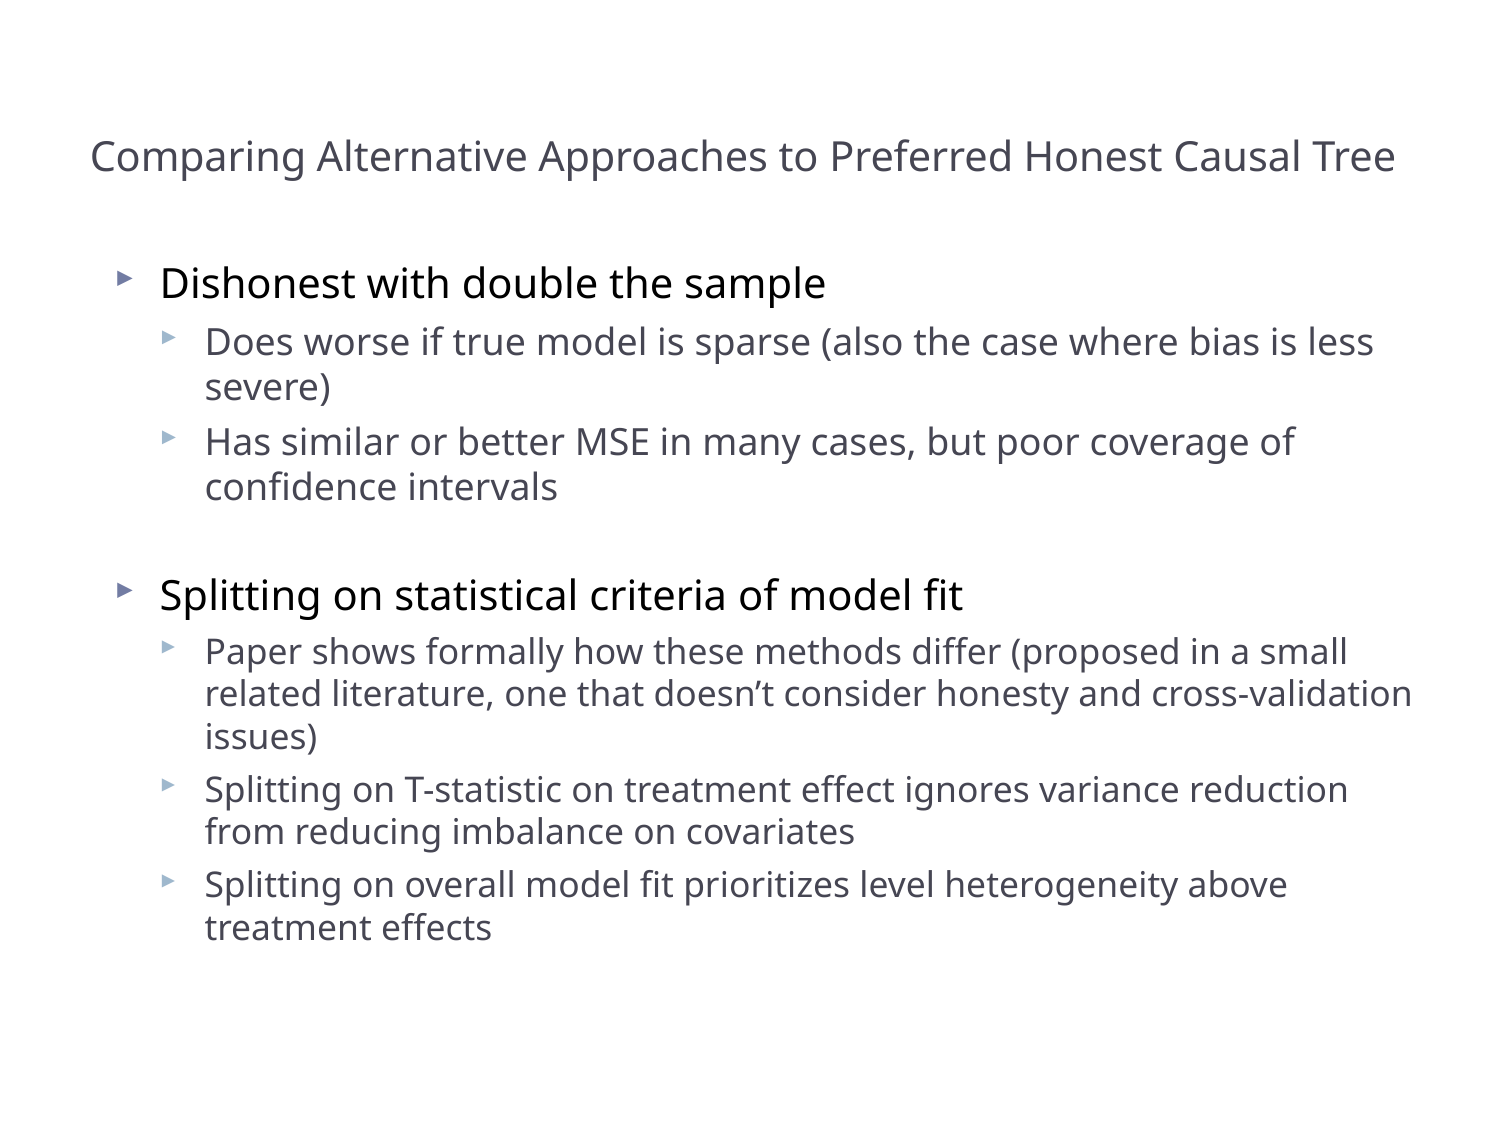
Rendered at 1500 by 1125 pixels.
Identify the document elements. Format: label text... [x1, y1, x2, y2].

text_box Dishonest with double the sample Does worse if true model is sparse (also the case where bias is less severe) Has similar or better MSE in many cases, but poor coverage of confidence intervals Splitting on statistical criteria of model fit Paper shows formally how these methods differ (proposed in a small related literature, one that doesn’t consider honesty and cross-validation issues) Splitting on T-statistic on treatment effect ignores variance reduction from reducing imbalance on covariates Splitting on overall model fit prioritizes level heterogeneity above treatment effects [99, 249, 1438, 1088]
title Comparing Alternative Approaches to Preferred Honest Causal Tree [75, 75, 1425, 188]
